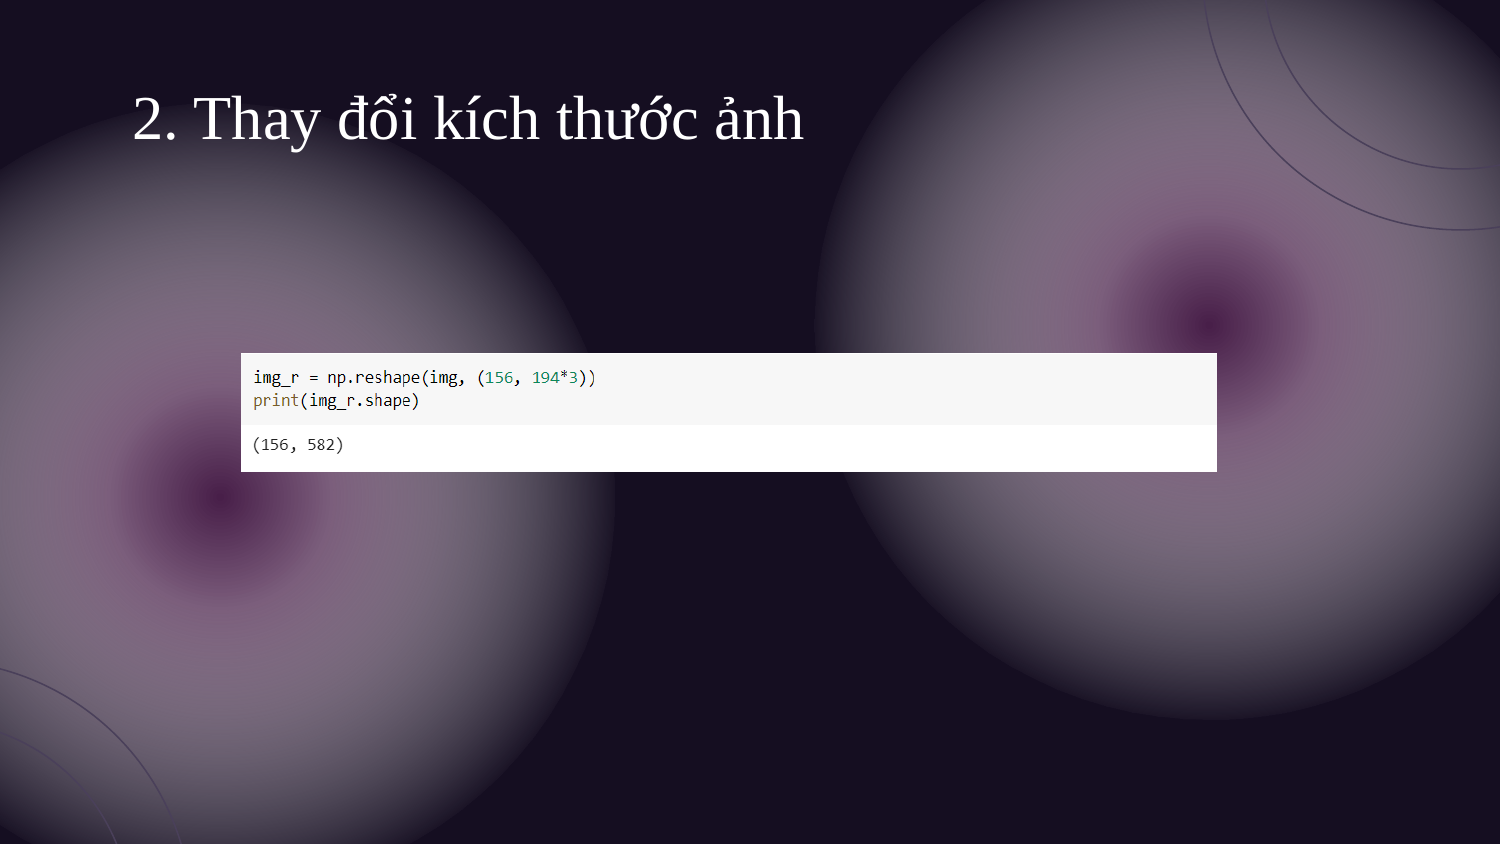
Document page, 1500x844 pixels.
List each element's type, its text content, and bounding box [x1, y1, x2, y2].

title 2. Thay đổi kích thước ảnh [116, 77, 1383, 140]
picture [241, 353, 1217, 472]
